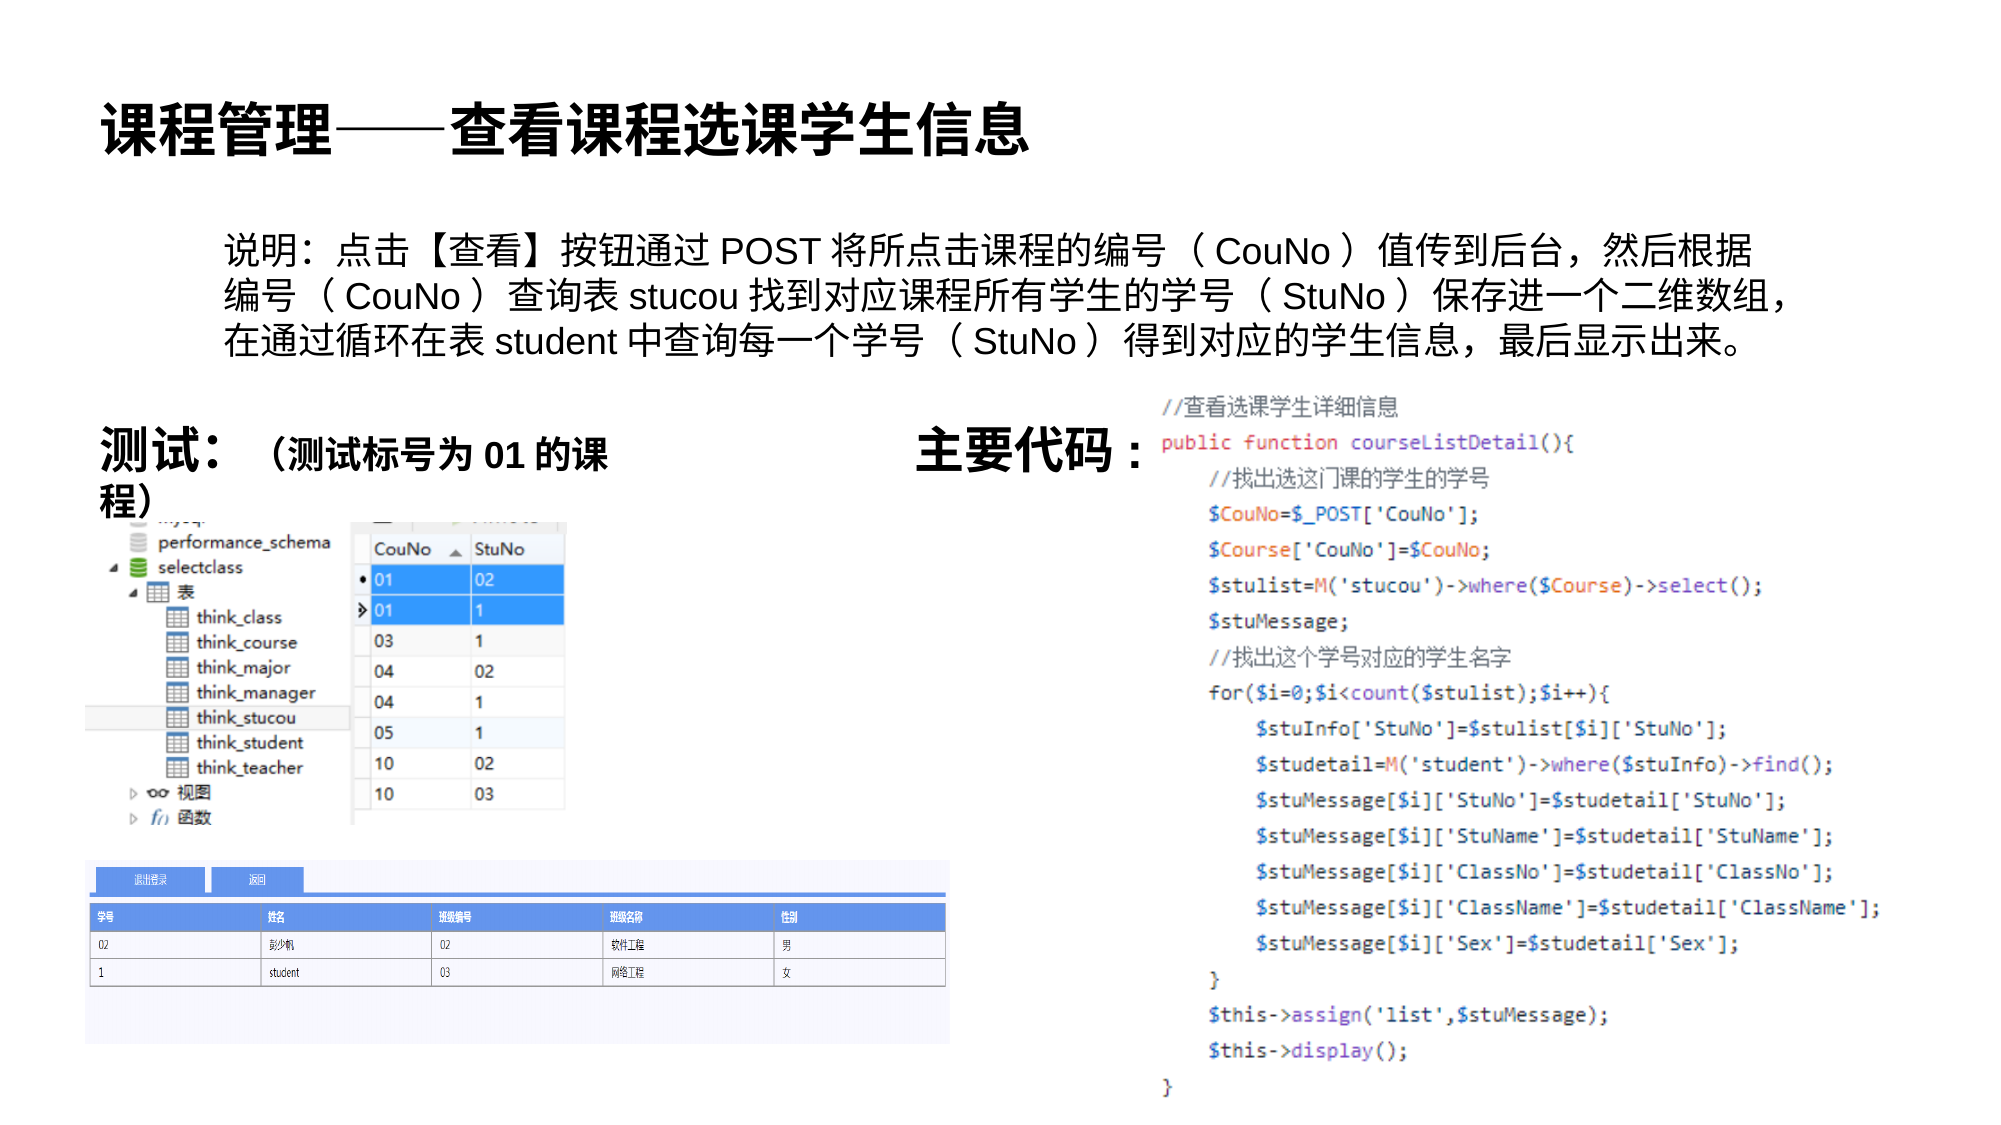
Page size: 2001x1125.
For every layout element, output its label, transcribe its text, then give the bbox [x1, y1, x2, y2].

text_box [899, 371, 1919, 1108]
text_box 课程管理——查看课程选课学生信息 [85, 85, 1093, 171]
text_box 说明：点击【查看】按钮通过POST将所点击课程的编号（CouNo）值传到后台，然后根据编号（CouNo）查询表stucou找到对应课程所有学生的学号（StuNo）保存进一个二维数组，在通过循环在表student中查询每一个学号（StuNo）得到对应的学生信息，最后显示出来。 [208, 219, 1792, 370]
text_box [85, 410, 899, 1044]
